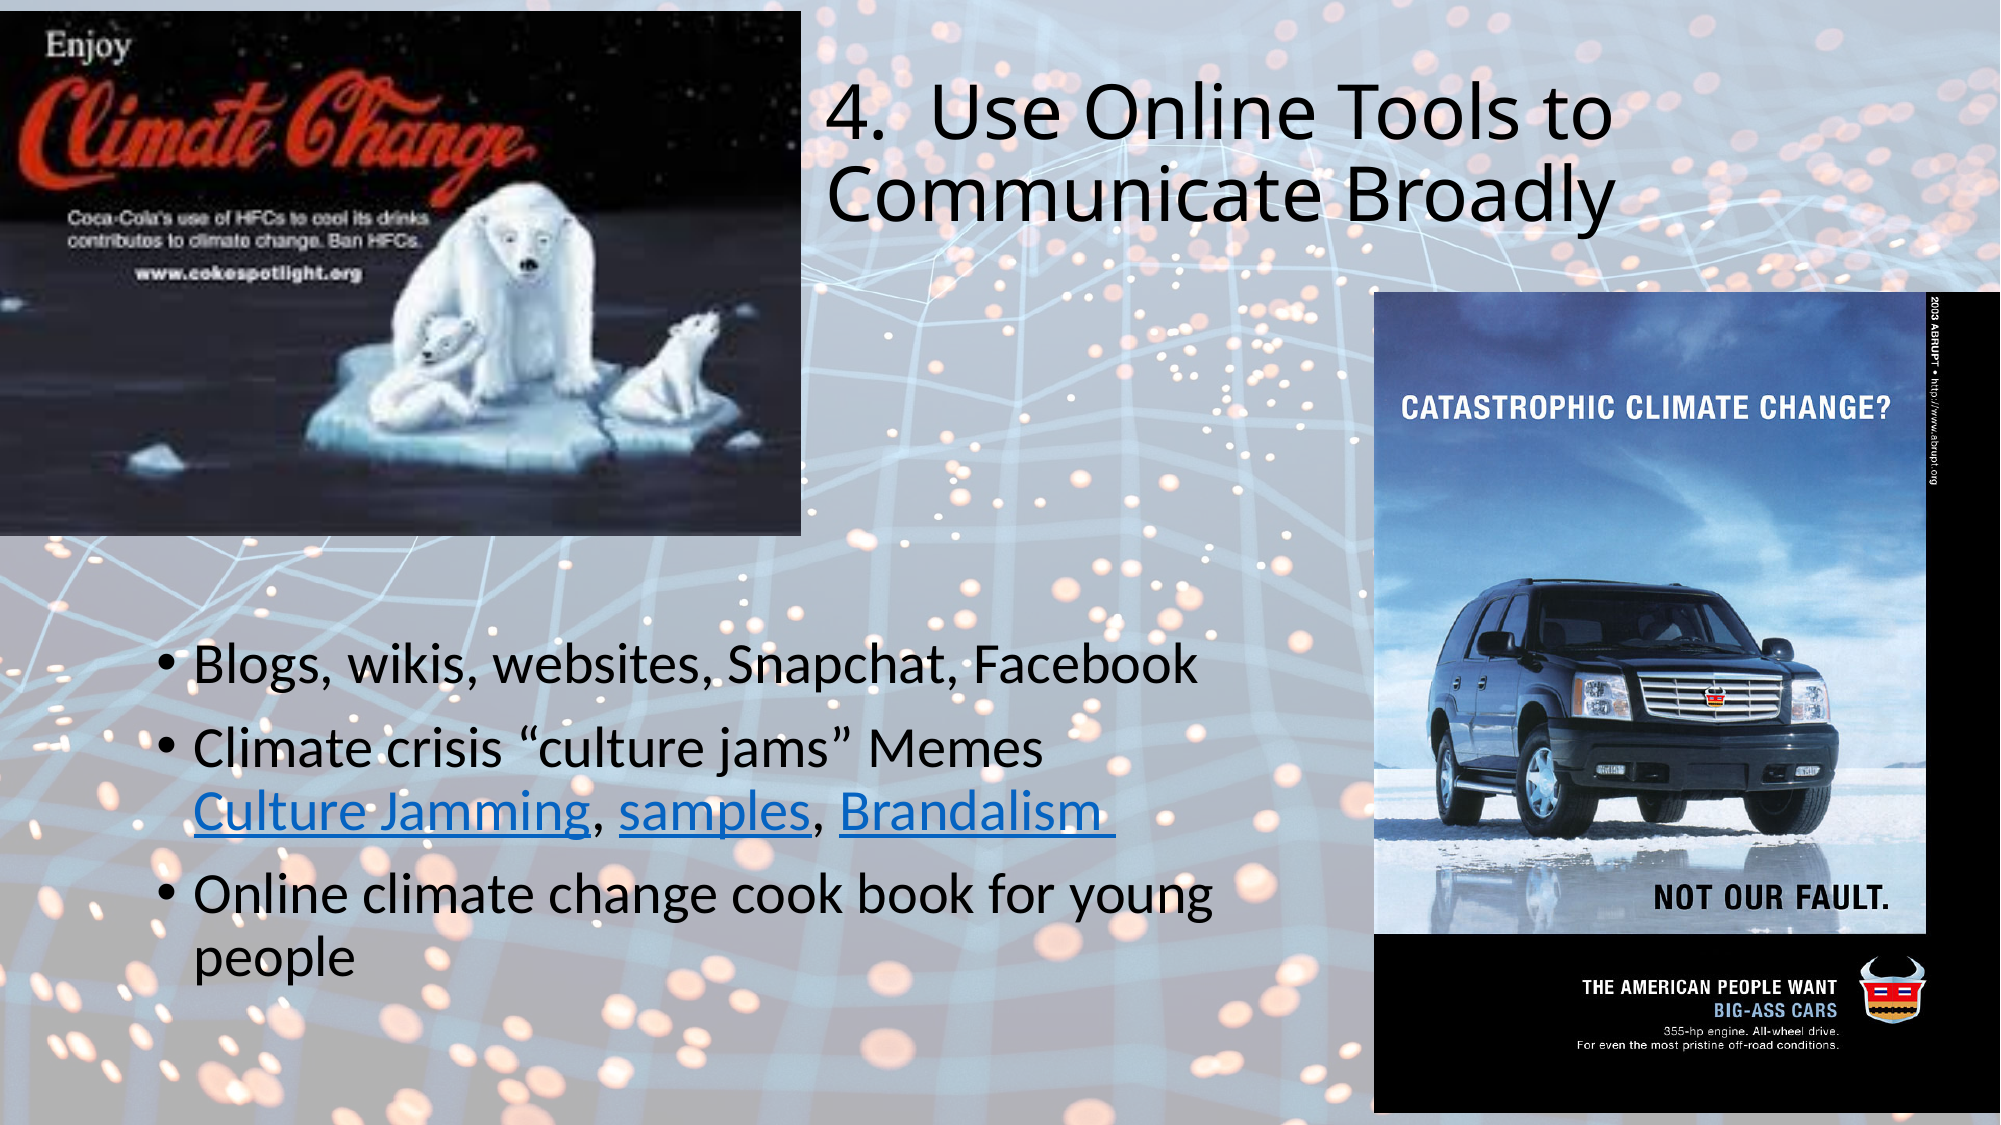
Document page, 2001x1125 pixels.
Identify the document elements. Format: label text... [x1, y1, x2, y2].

title 4. Use Online Tools to Communicate Broadly [810, 65, 1885, 338]
list Blogs, wikis, websites, Snapchat, Facebook Climate crisis “culture jams” Memes Culture Jamming, samples, Brandalism Online climate change cook book for young people [141, 625, 1239, 1125]
picture [0, 11, 801, 536]
picture [1374, 292, 2000, 1113]
